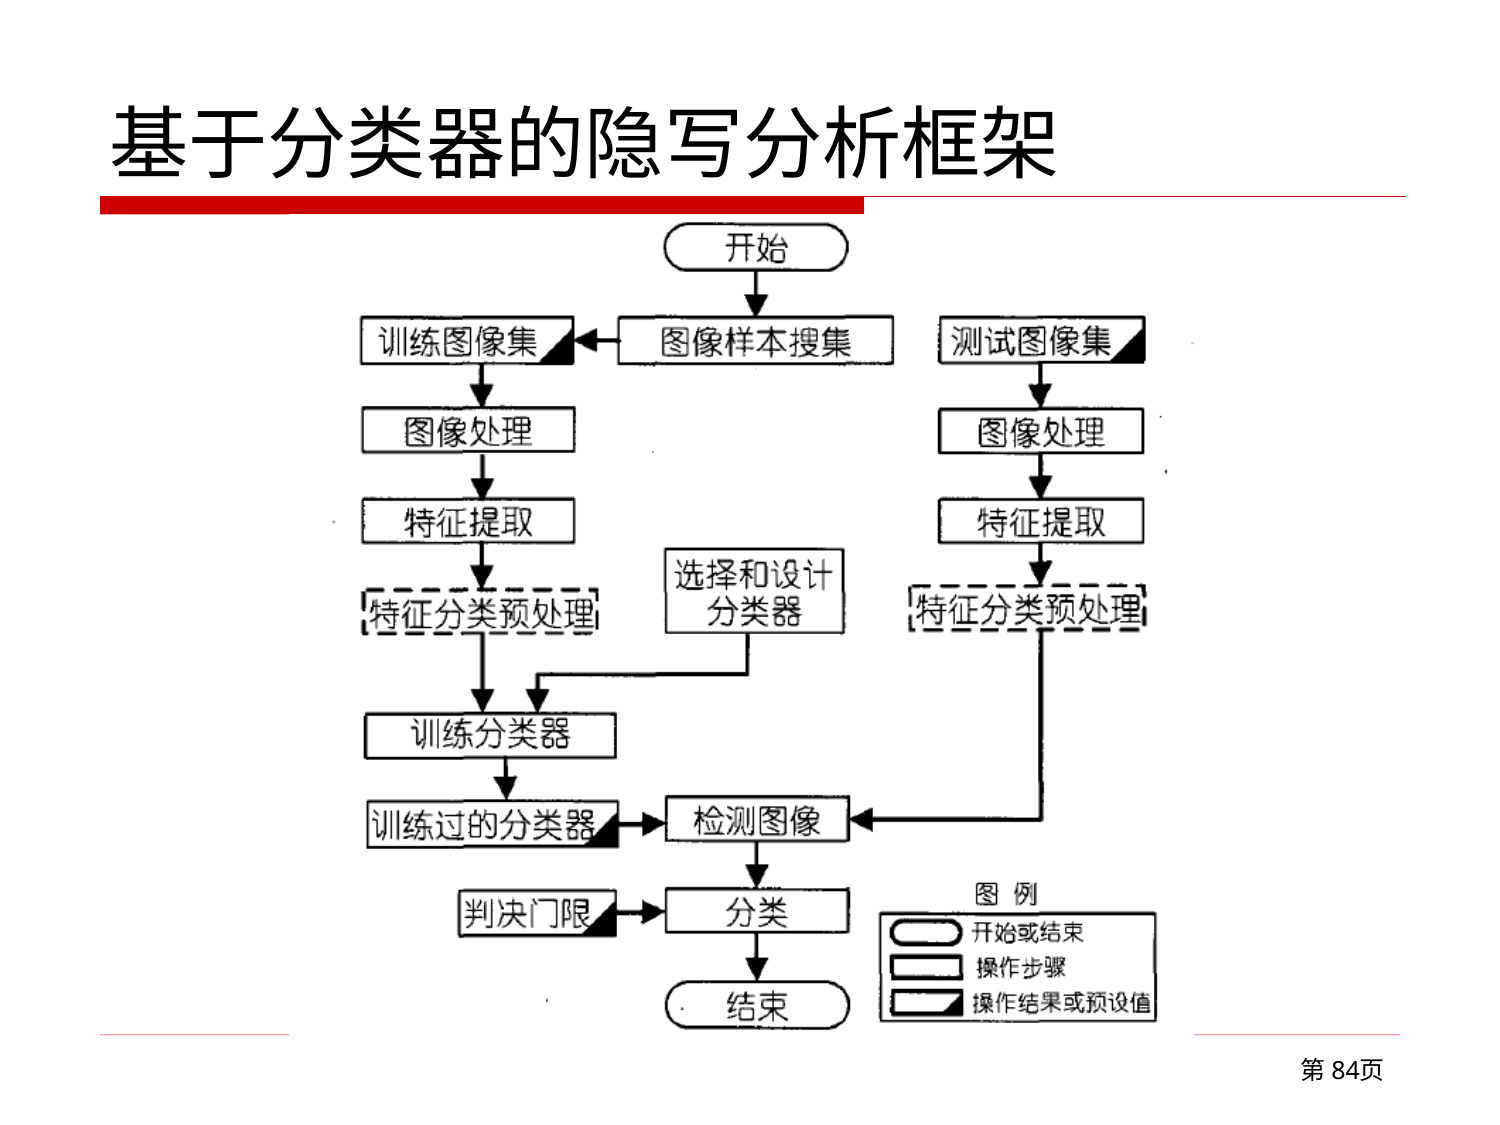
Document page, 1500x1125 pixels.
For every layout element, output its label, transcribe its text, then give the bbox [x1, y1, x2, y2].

title 基于分类器的隐写分析框架 [94, 50, 1407, 197]
slide_number 第页 [1074, 1046, 1401, 1103]
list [289, 214, 1195, 1048]
